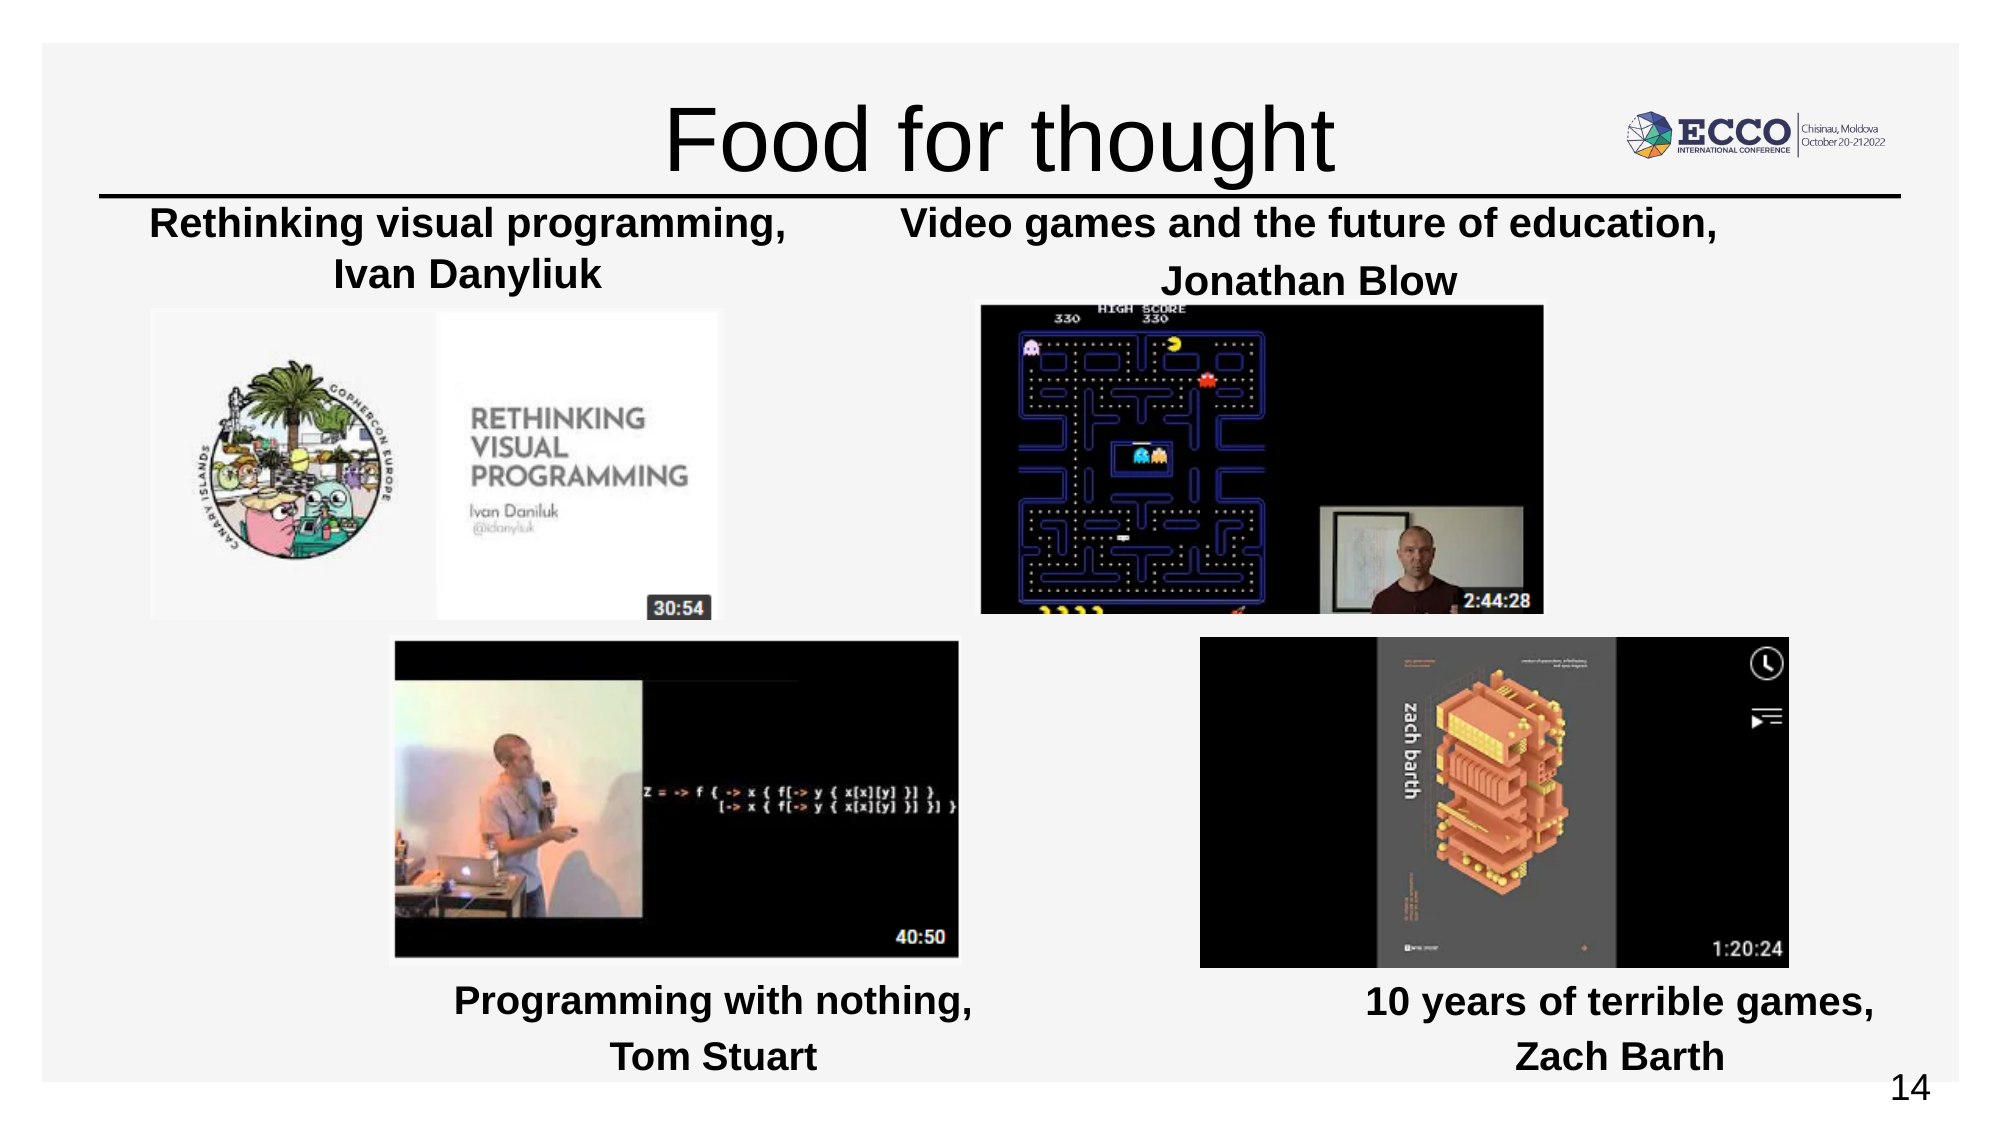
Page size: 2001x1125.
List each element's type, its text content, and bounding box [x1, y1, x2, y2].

picture [149, 308, 724, 620]
picture [974, 299, 1548, 615]
title Food for thought [98, 73, 1902, 197]
picture [1199, 637, 1790, 969]
list Video games and the future of education, Jonathan Blow [824, 195, 1726, 338]
list 10 years of terrible games, Zach Barth [1249, 974, 1913, 1088]
list Rethinking visual programming, Ivan Danyliuk [36, 195, 824, 310]
list Programming with nothing, Tom Stuart [374, 974, 976, 1088]
text_box <number> [1874, 1055, 2000, 1125]
picture [389, 635, 962, 966]
